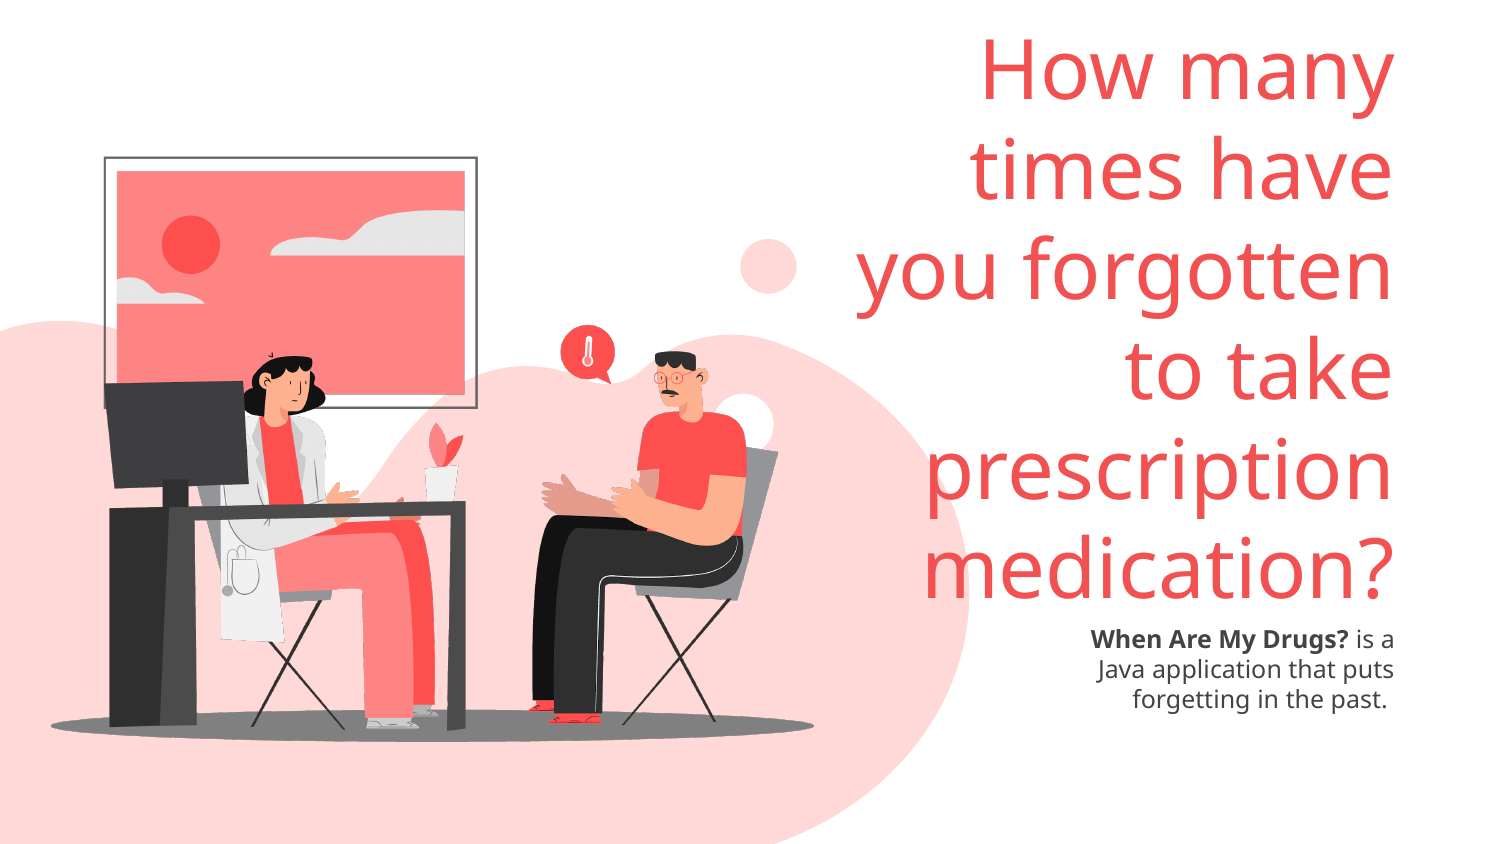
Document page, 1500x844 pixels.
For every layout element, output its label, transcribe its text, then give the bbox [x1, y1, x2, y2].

title How many times have you forgotten to take prescription medication? [835, 338, 1410, 631]
subtitle When Are My Drugs? is a Java application that puts forgetting in the past. [1063, 631, 1410, 729]
picture [40, 140, 831, 769]
